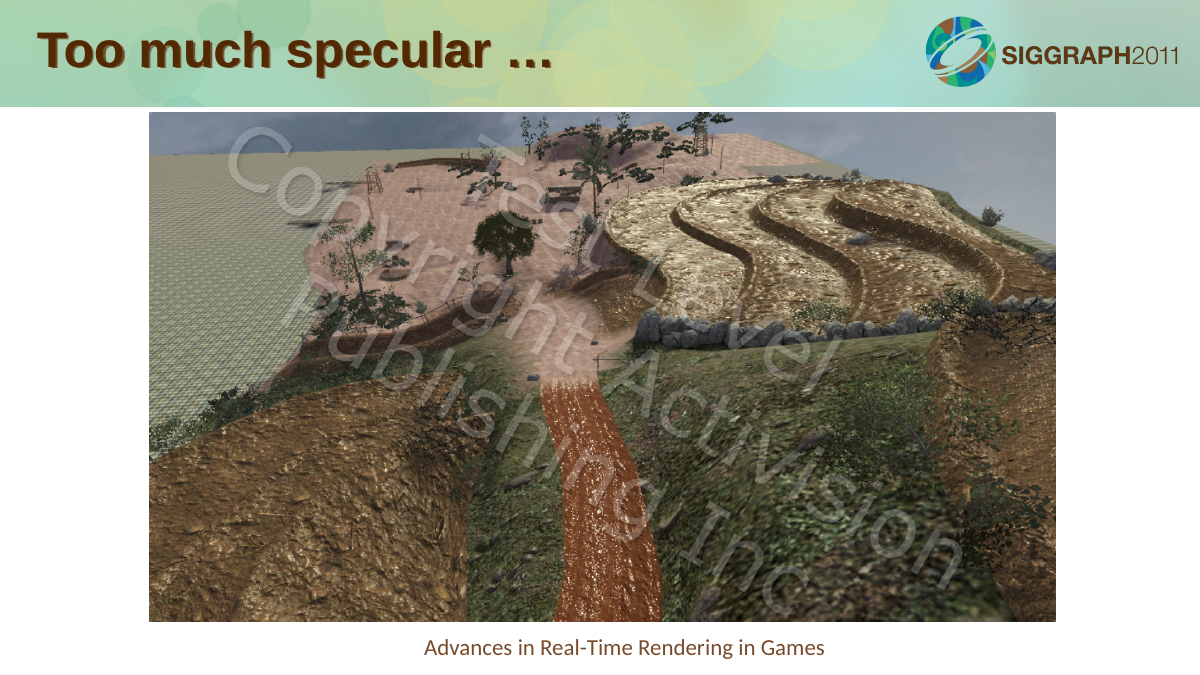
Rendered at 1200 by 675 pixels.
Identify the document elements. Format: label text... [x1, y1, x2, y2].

picture [149, 111, 1056, 622]
picture [0, 0, 1200, 107]
title Too much specular … [24, 0, 1128, 96]
